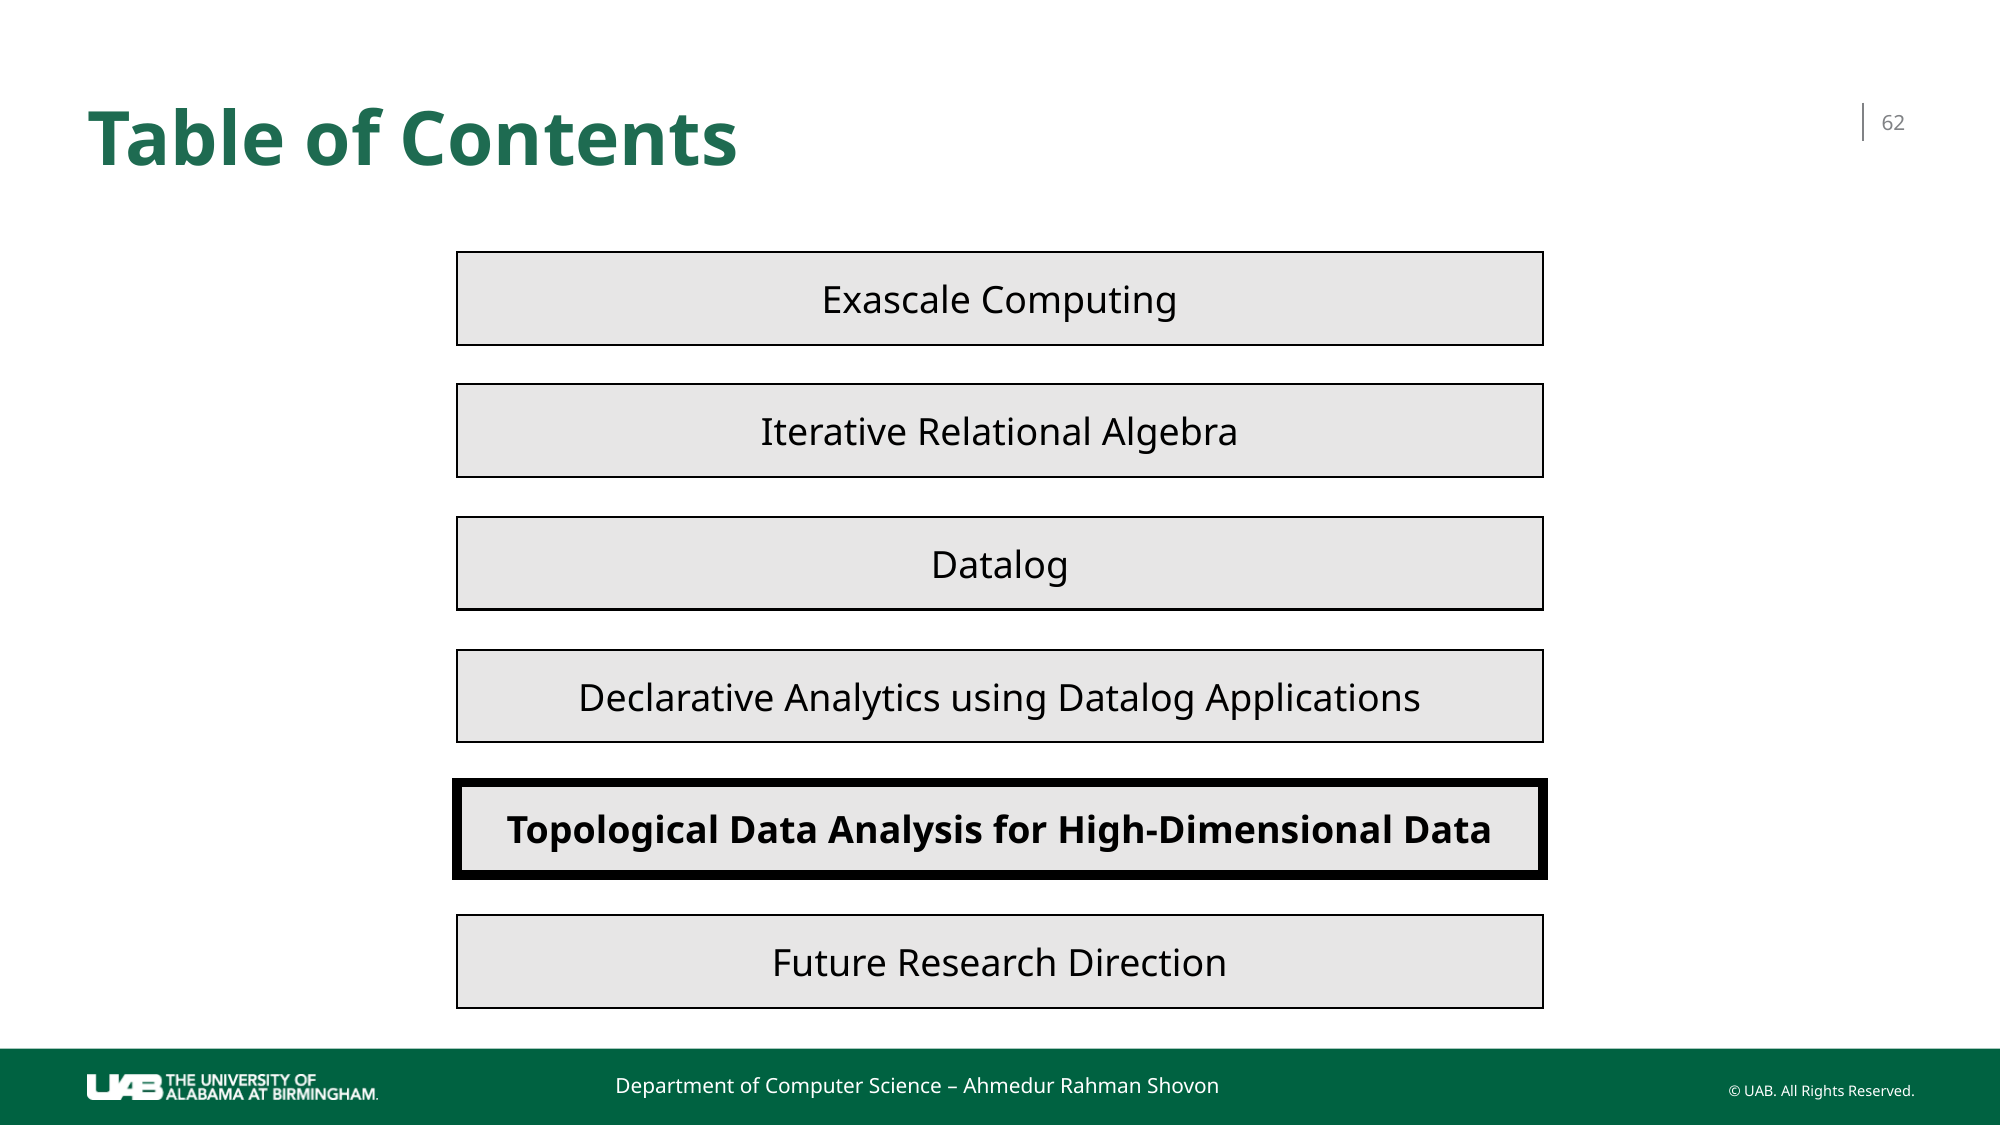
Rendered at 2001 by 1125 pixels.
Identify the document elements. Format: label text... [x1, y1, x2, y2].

text_box Declarative Analytics using Datalog Applications [456, 649, 1544, 743]
title Table of Contents [87, 78, 1833, 205]
text_box Iterative Relational Algebra [456, 383, 1544, 478]
text_box Topological Data Analysis for High-Dimensional Data [456, 782, 1544, 876]
footer Department of Computer Science – Ahmedur Rahman Shovon [615, 1066, 1677, 1101]
text_box Datalog [456, 516, 1544, 611]
picture [87, 1074, 378, 1100]
text_box Exascale Computing [456, 251, 1544, 346]
text_box Future Research Direction [456, 914, 1544, 1009]
slide_number 62 [1881, 93, 1932, 154]
